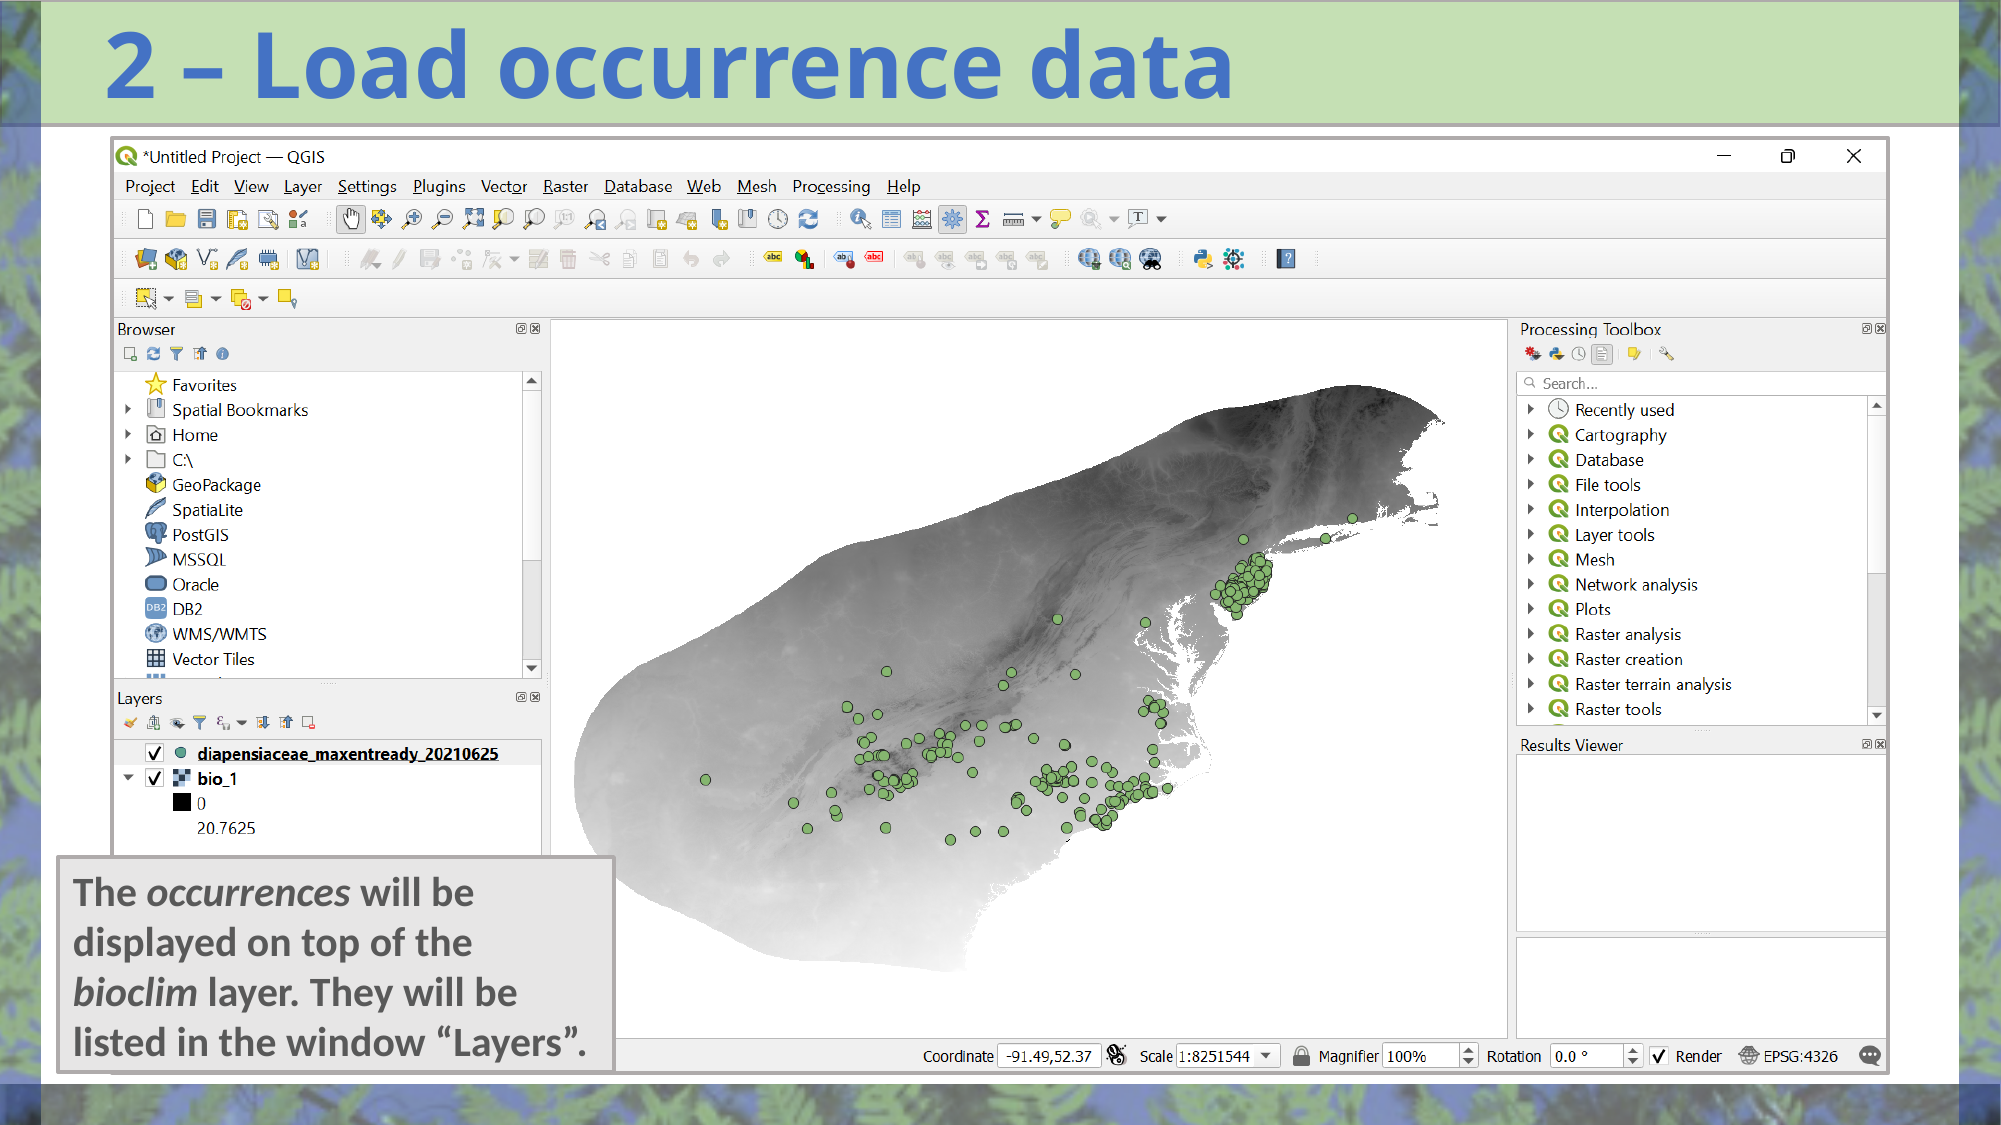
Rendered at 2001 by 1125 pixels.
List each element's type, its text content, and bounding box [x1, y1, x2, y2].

text_box The occurrences will be displayed on top of the bioclim layer. They will be listed in the window “Layers”. [58, 857, 614, 1072]
picture [0, 140, 2000, 1071]
text_box 2 – Load occurrence data [0, 0, 1959, 125]
picture [0, 1084, 2000, 1125]
